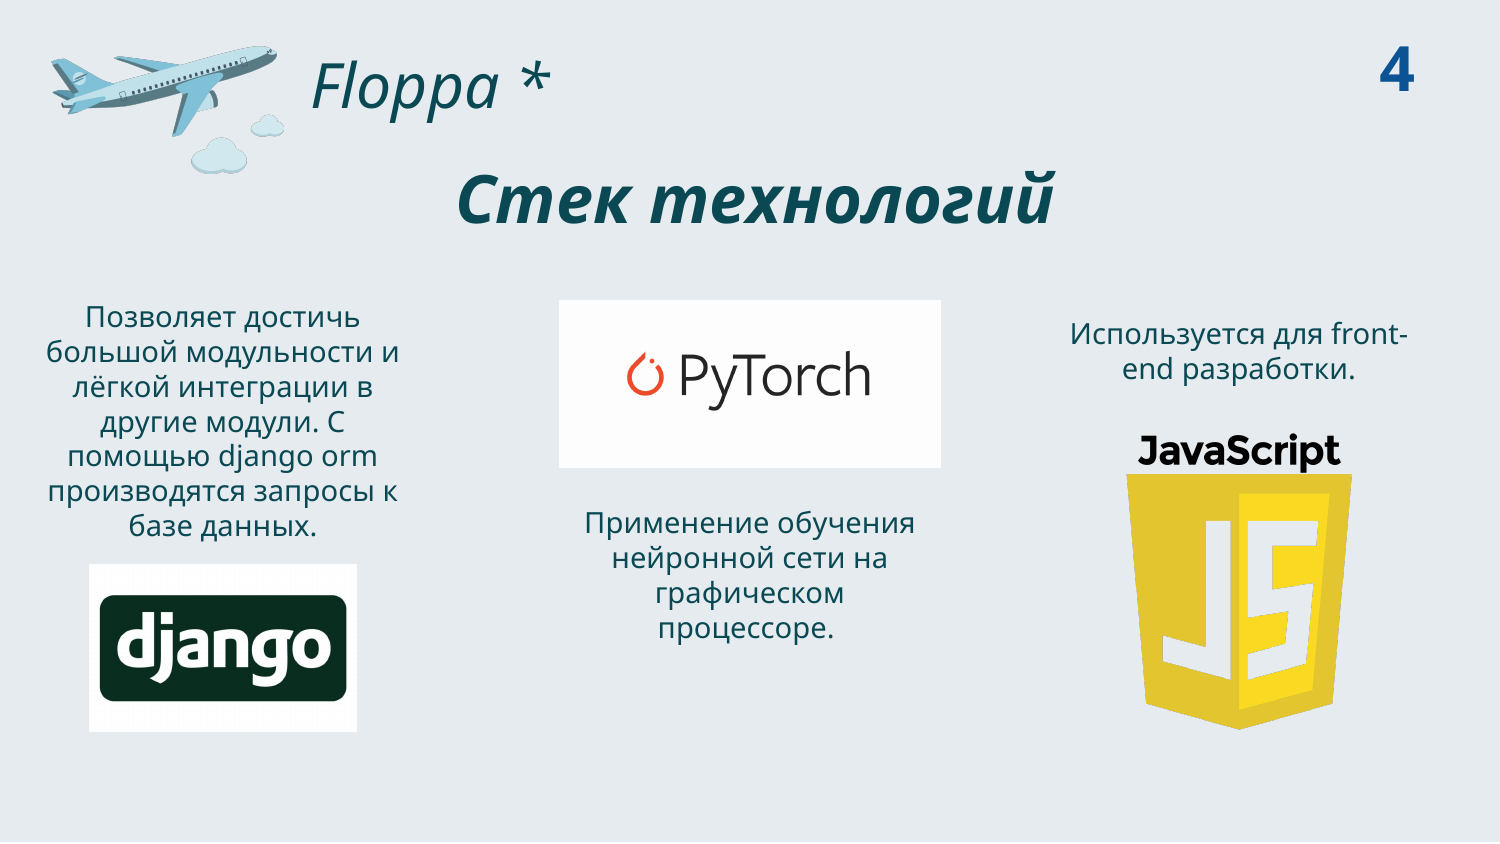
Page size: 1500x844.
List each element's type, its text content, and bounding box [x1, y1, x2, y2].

title Стек технологий [51, 173, 1460, 362]
text_box Применение обучения нейронной сети на графическом процессоре. [559, 489, 941, 660]
picture [0, 0, 1500, 844]
text_box Позволяет достичь большой модульности и лёгкой интеграции в другие модули. С помощью django orm производятся запросы к базе данных. [9, 282, 437, 558]
text_box Используется для front-end разработки. [1033, 300, 1445, 401]
text_box Floppa * [288, 61, 578, 137]
text_box 4 [1306, 13, 1489, 119]
